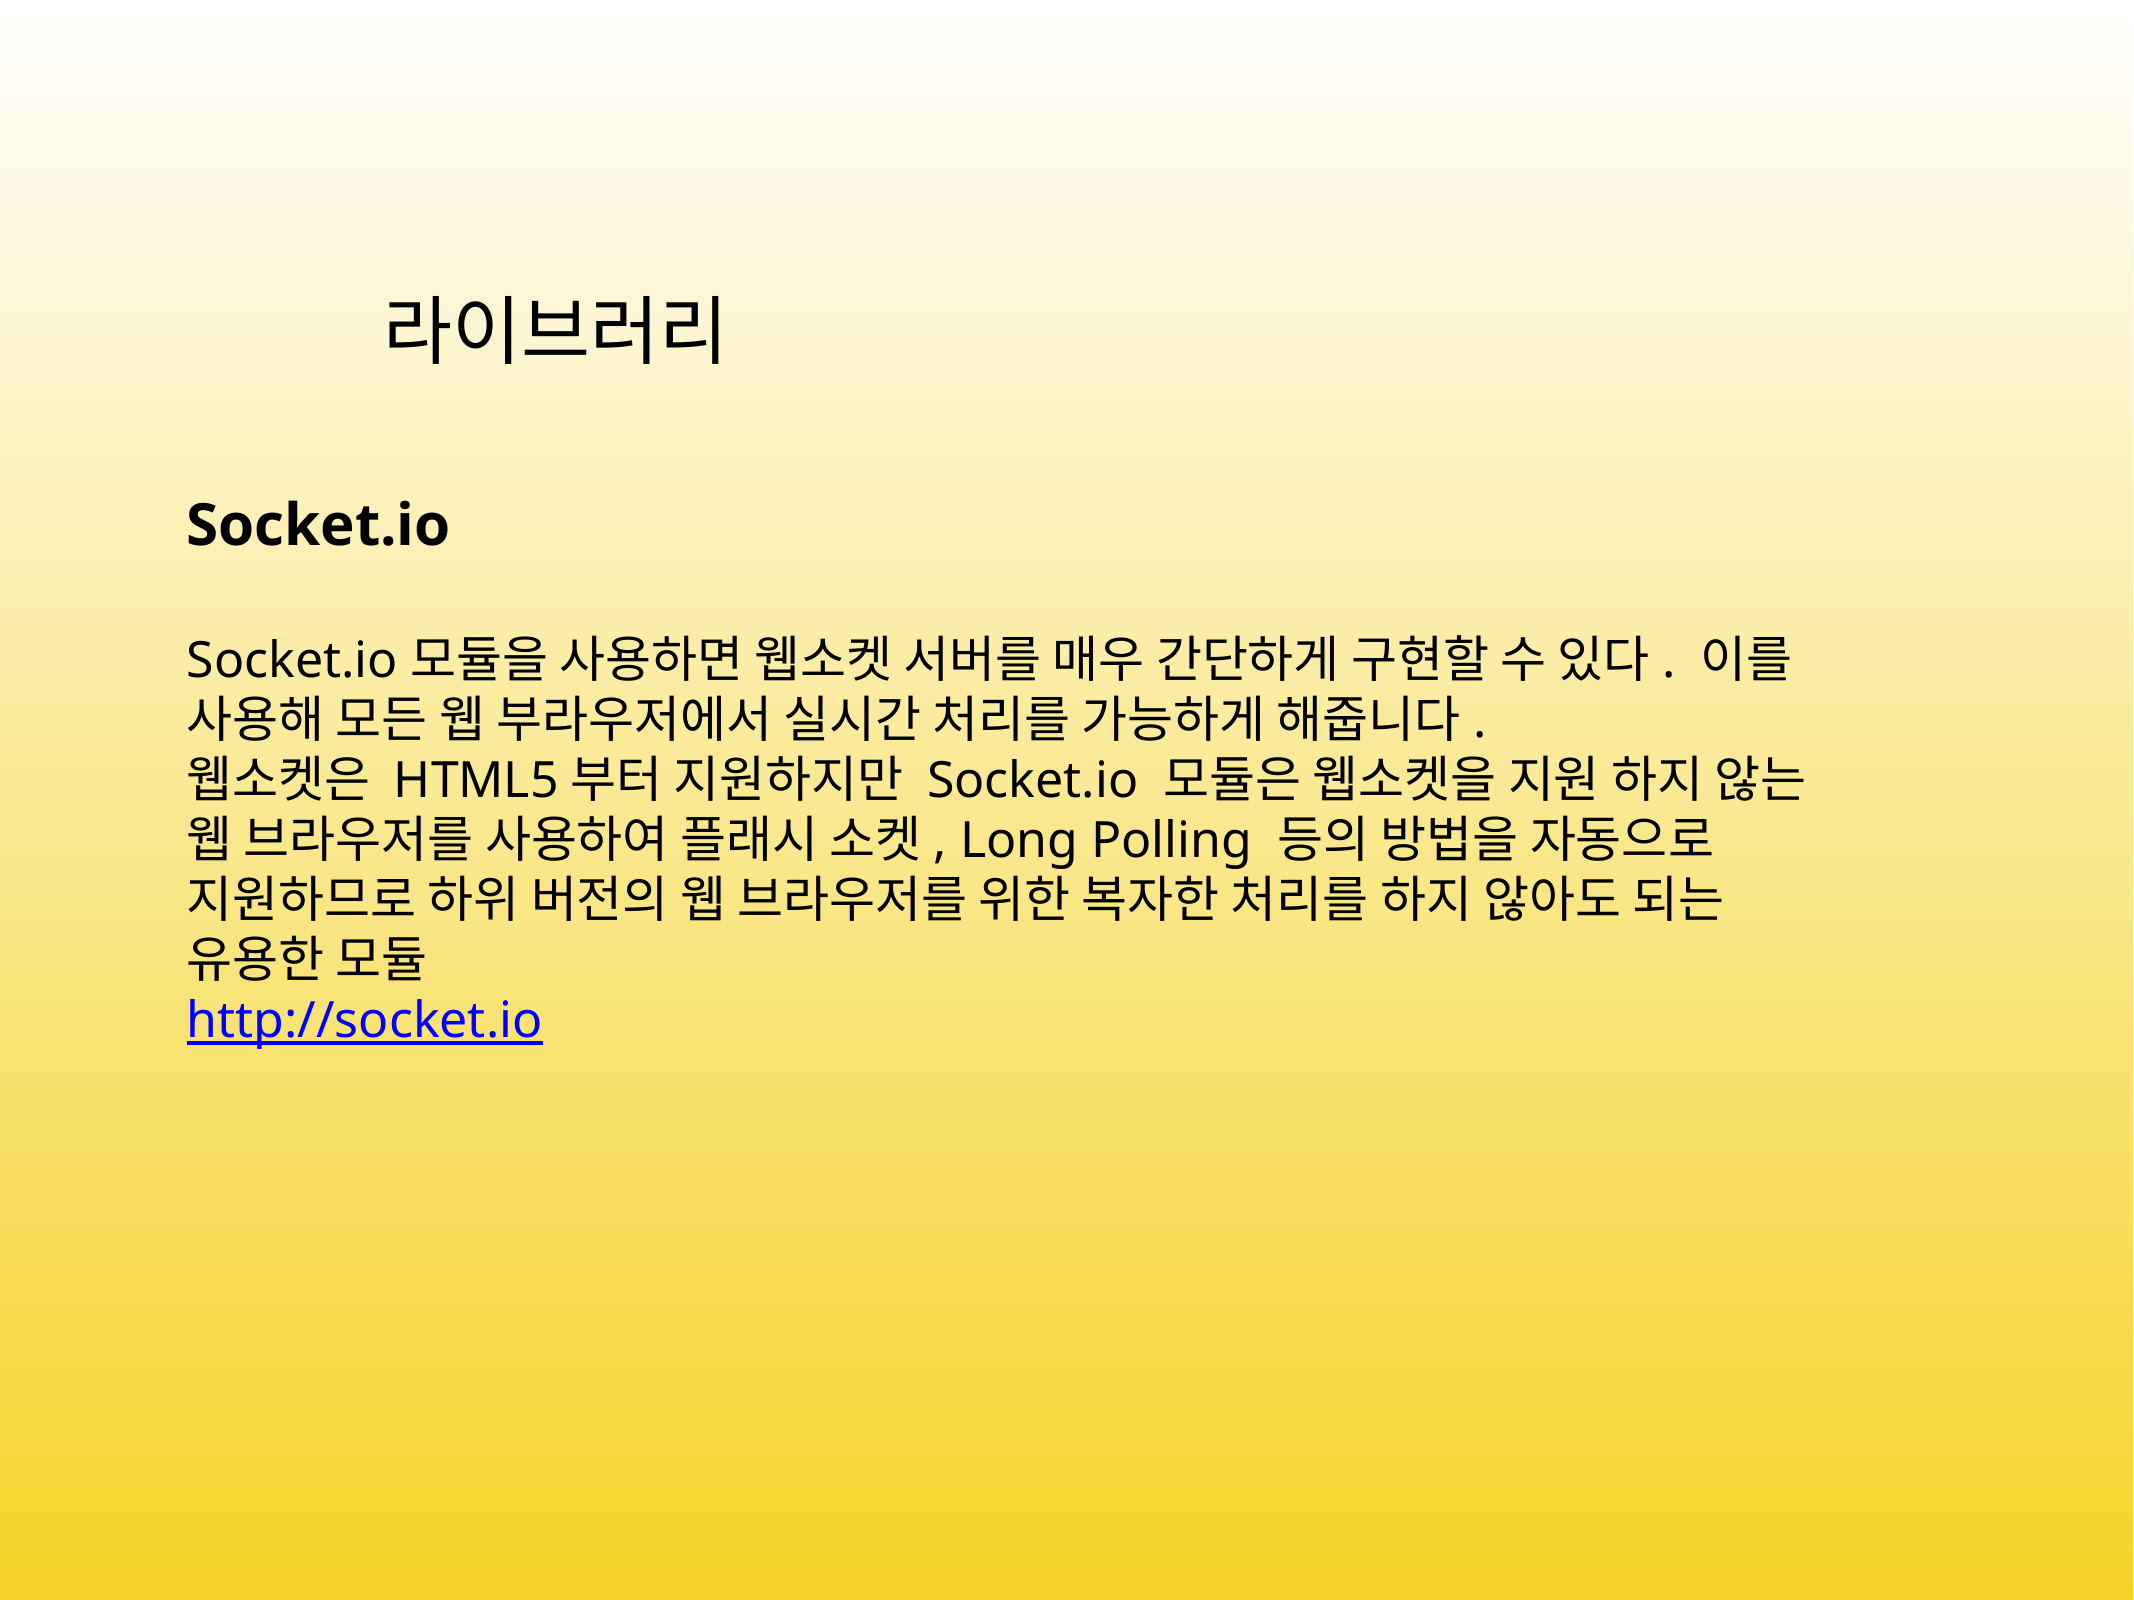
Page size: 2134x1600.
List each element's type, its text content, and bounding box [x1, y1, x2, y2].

text_box 라이브러리 [383, 283, 729, 374]
text_box Socket.io Socket.io모듈을 사용하면 웹소켓 서버를 매우 간단하게 구현할 수 있다. 이를 사용해 모든 웹 부라우저에서 실시간 처리를 가능하게 해줍니다. 웹소켓은 HTML5부터 지원하지만 Socket.io 모듈은 웹소켓을 지원 하지 않는 웹 브라우저를 사용하여 플래시 소켓, Long Polling 등의 방법을 자동으로 지원하므로 하위 버전의 웹 브라우저를 위한 복자한 처리를 하지 않아도 되는 유용한 모듈 http://socket.io [186, 487, 1859, 1056]
